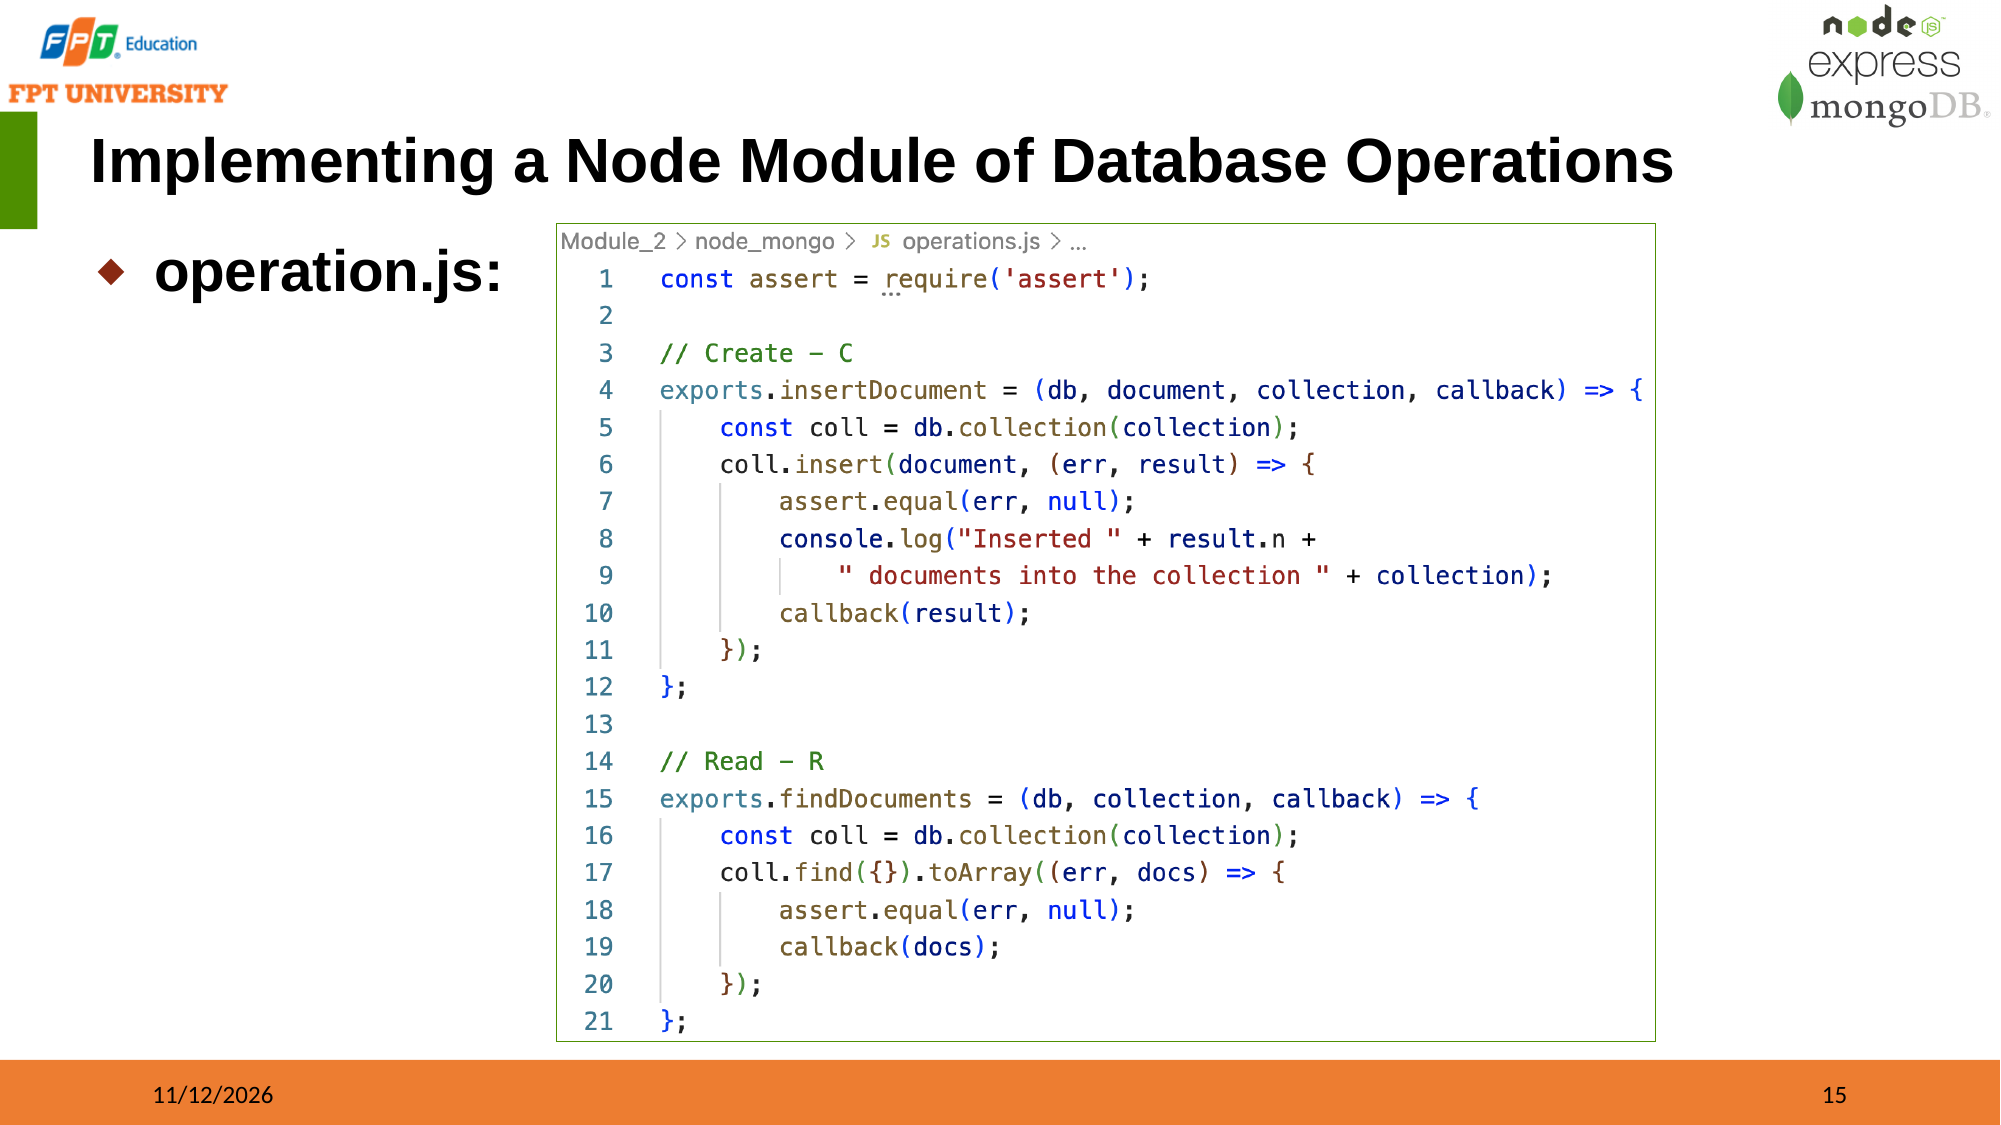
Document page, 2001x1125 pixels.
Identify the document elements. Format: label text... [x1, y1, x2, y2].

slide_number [137, 1063, 588, 1124]
title Implementing a Node Module of Database Operations [37, 103, 1978, 221]
picture [0, 0, 237, 111]
picture [1768, 0, 2000, 130]
list operation.js: [82, 204, 1917, 964]
picture [556, 223, 1656, 1043]
slide_number 15 [1412, 1063, 1863, 1124]
